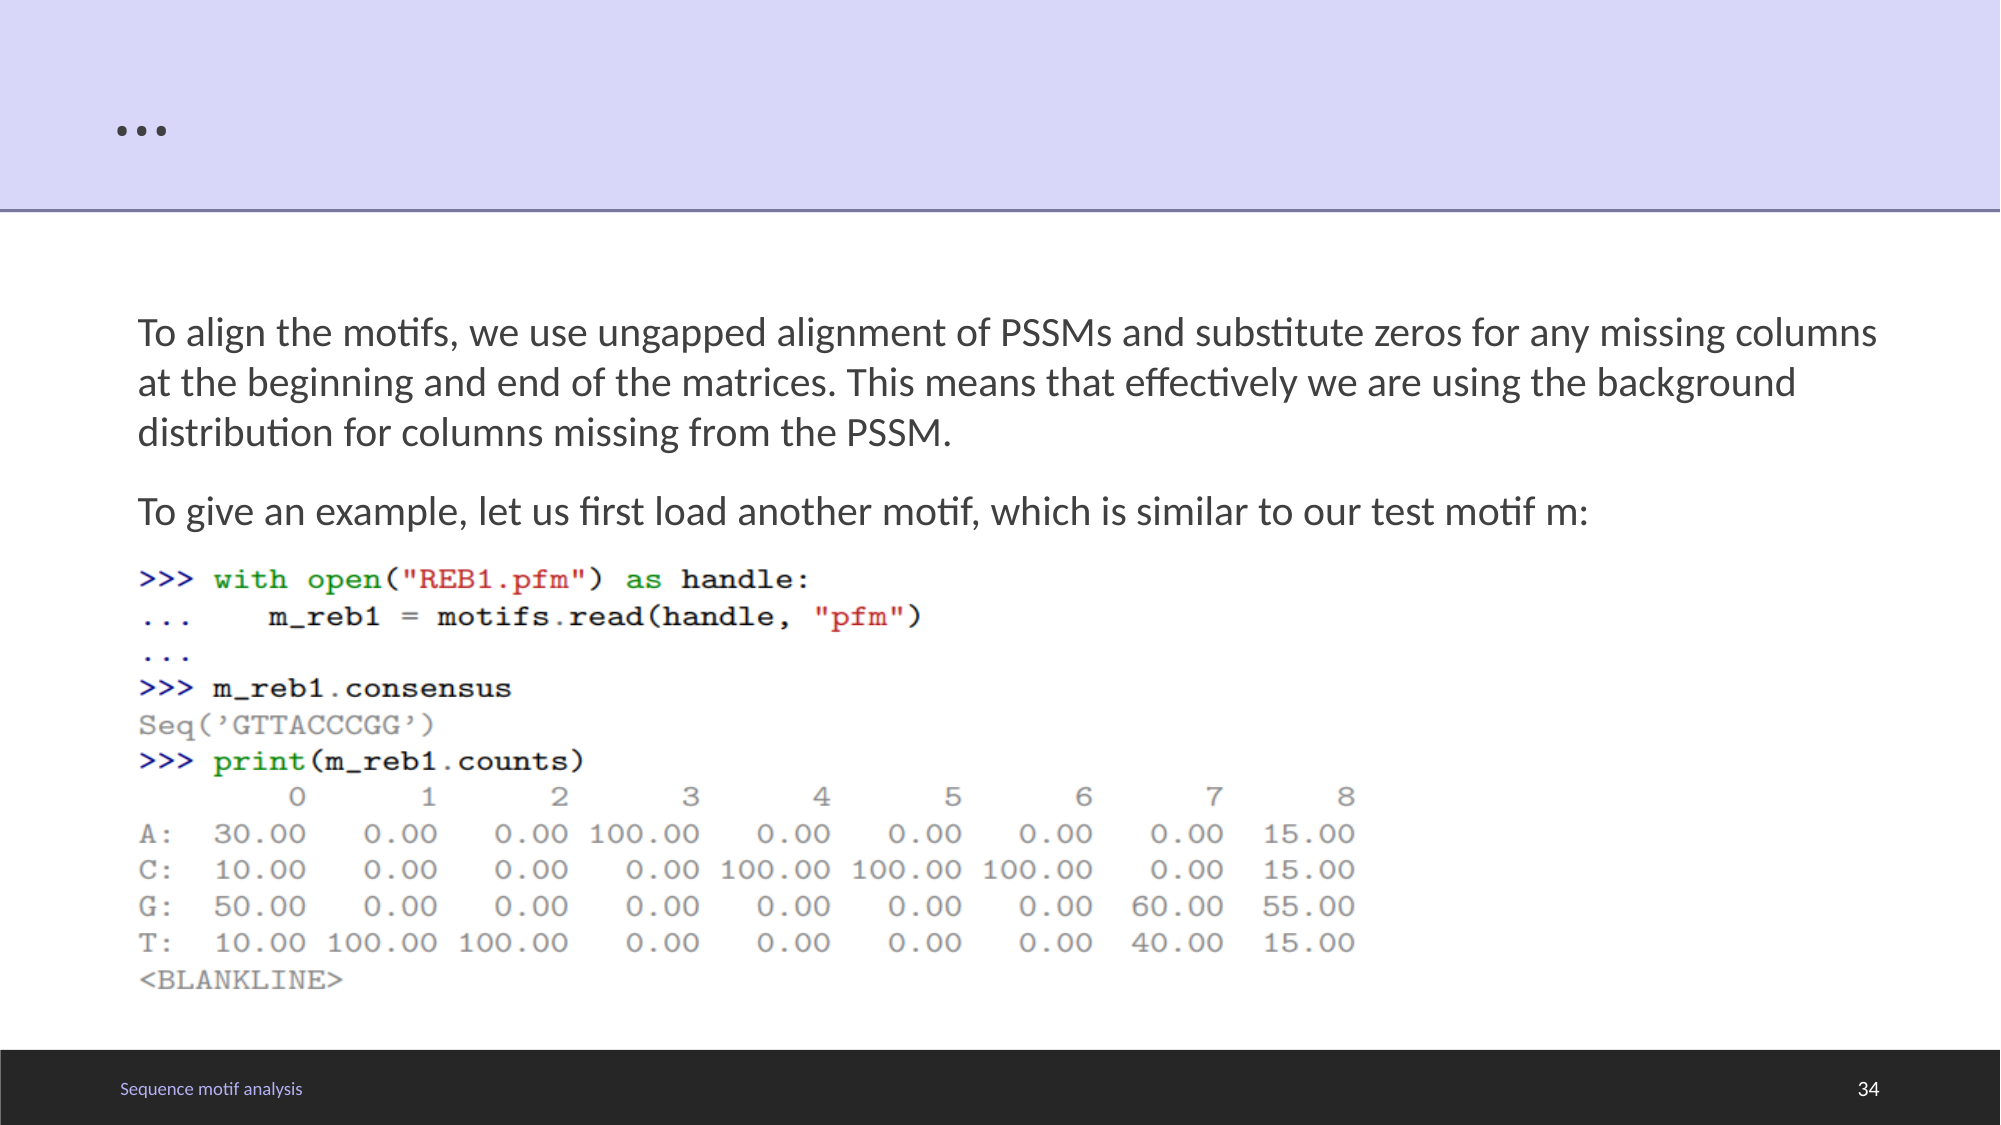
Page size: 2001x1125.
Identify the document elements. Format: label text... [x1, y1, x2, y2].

slide_number 34 [1793, 1057, 1895, 1118]
footer Sequence motif analysis [105, 1057, 1224, 1118]
title … [0, 0, 2000, 213]
picture [122, 543, 1504, 1014]
list To align the motifs, we use ungapped alignment of PSSMs and substitute zeros for any missing columns at the beginning and end of the matrices. This means that effectively we are using the background distribution for columns missing from the PSSM. To give an example, let us first load another motif, which is similar to our test motif m: [122, 297, 1912, 968]
